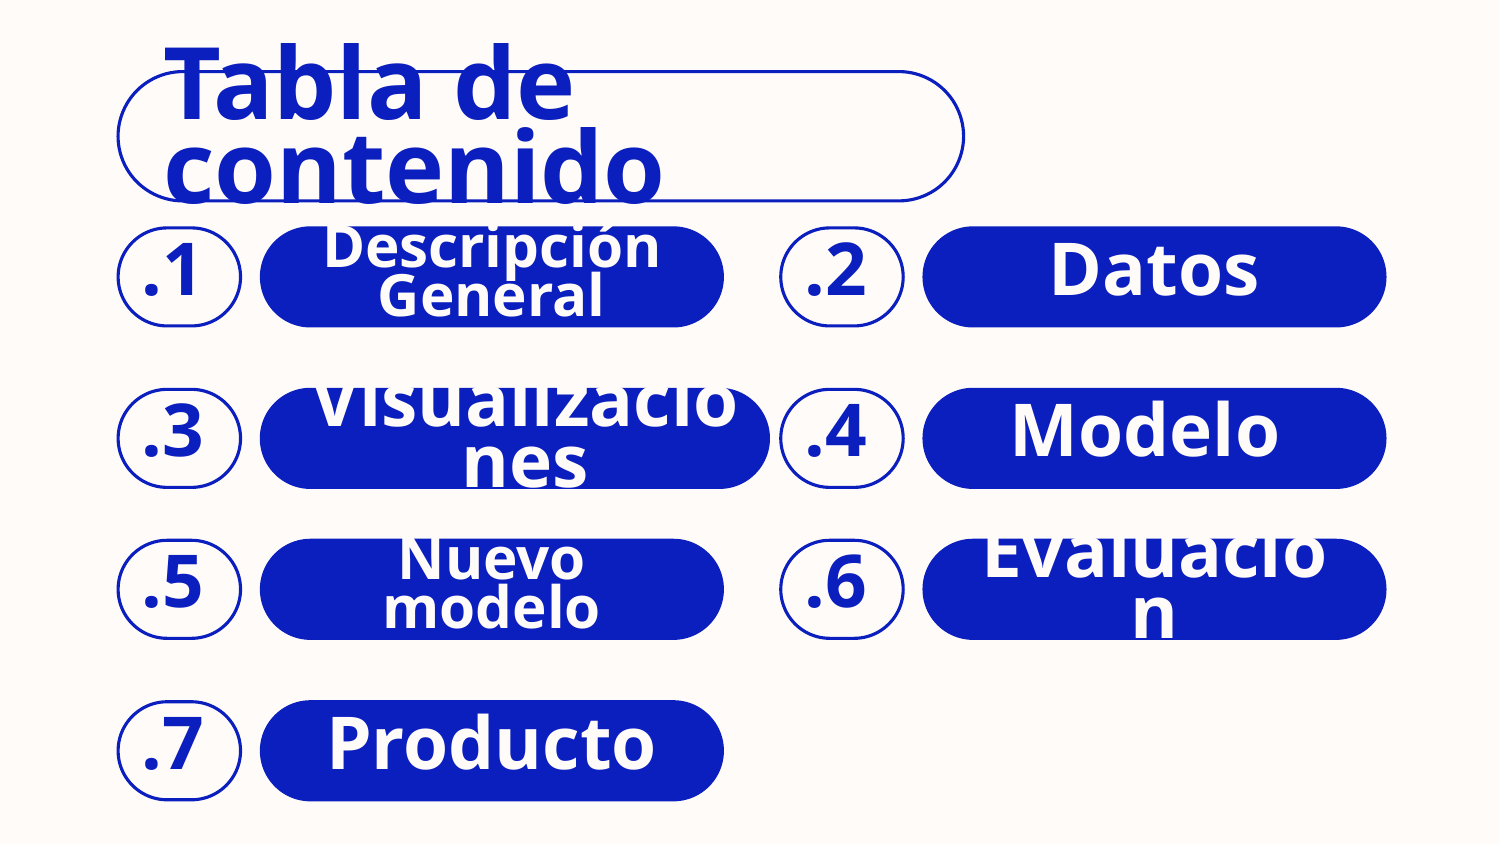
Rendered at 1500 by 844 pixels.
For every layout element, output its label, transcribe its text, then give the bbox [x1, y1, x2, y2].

text_box Producto [291, 711, 693, 791]
title Visualizaciones [291, 398, 760, 479]
title Modelo [953, 398, 1356, 479]
title .1 [118, 237, 229, 317]
text_box [802, 630, 882, 639]
text_box [801, 227, 883, 237]
text_box [924, 389, 1385, 488]
text_box Evaluacion [953, 549, 1356, 630]
text_box [261, 227, 723, 326]
text_box [229, 406, 241, 470]
text_box [229, 557, 241, 621]
text_box [138, 701, 221, 711]
text_box [229, 719, 241, 783]
text_box [139, 791, 220, 800]
title Datos [953, 237, 1356, 317]
text_box [760, 410, 769, 466]
text_box [138, 317, 220, 326]
text_box [139, 630, 219, 639]
text_box [229, 245, 241, 309]
text_box [139, 479, 219, 488]
title .2 [780, 237, 891, 317]
title .4 [780, 398, 891, 479]
text_box [891, 406, 904, 471]
text_box [891, 556, 904, 622]
text_box .6 [780, 549, 891, 630]
text_box [139, 540, 220, 549]
title Descripción General [291, 237, 693, 317]
text_box [135, 180, 947, 201]
text_box .7 [118, 711, 229, 791]
text_box [802, 389, 882, 398]
text_box [139, 389, 220, 398]
text_box [138, 227, 220, 237]
text_box [801, 317, 883, 326]
text_box [891, 244, 904, 310]
title .3 [118, 398, 229, 479]
text_box [924, 540, 1385, 639]
text_box [135, 71, 947, 92]
text_box [802, 479, 882, 488]
text_box [261, 389, 748, 488]
text_box [801, 540, 883, 549]
text_box [261, 701, 723, 800]
text_box Nuevo modelo [291, 549, 693, 630]
text_box [924, 227, 1385, 326]
title Tabla de contenido [118, 92, 964, 180]
text_box .5 [118, 549, 229, 630]
text_box [261, 540, 723, 639]
